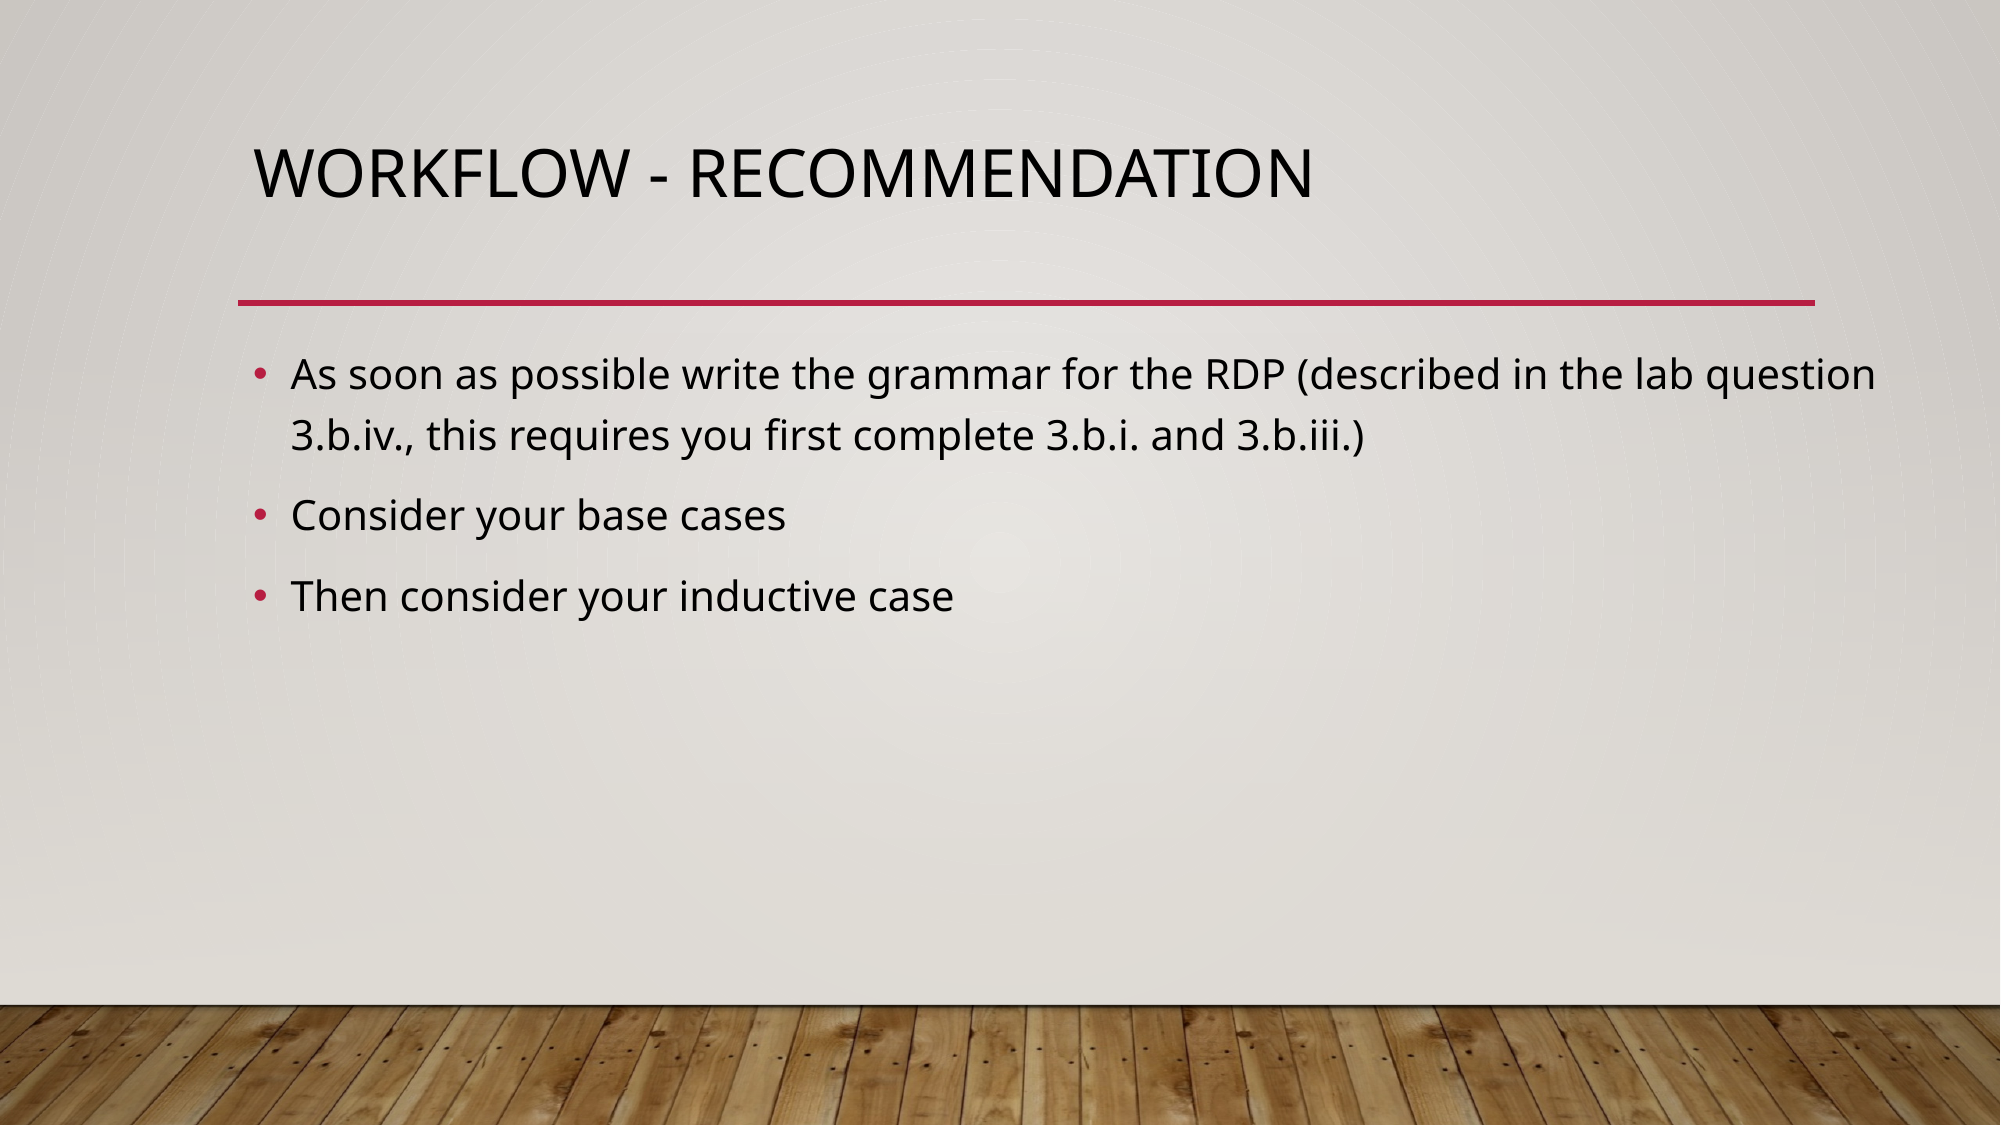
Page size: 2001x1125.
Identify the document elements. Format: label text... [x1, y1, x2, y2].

title Workflow - recommendation [238, 131, 1814, 305]
list As soon as possible write the grammar for the RDP (described in the lab question 3.b.iv., this requires you first complete 3.b.i. and 3.b.iii.) Consider your base cases Then consider your inductive case [238, 330, 1954, 1020]
picture [0, 1005, 2000, 1125]
